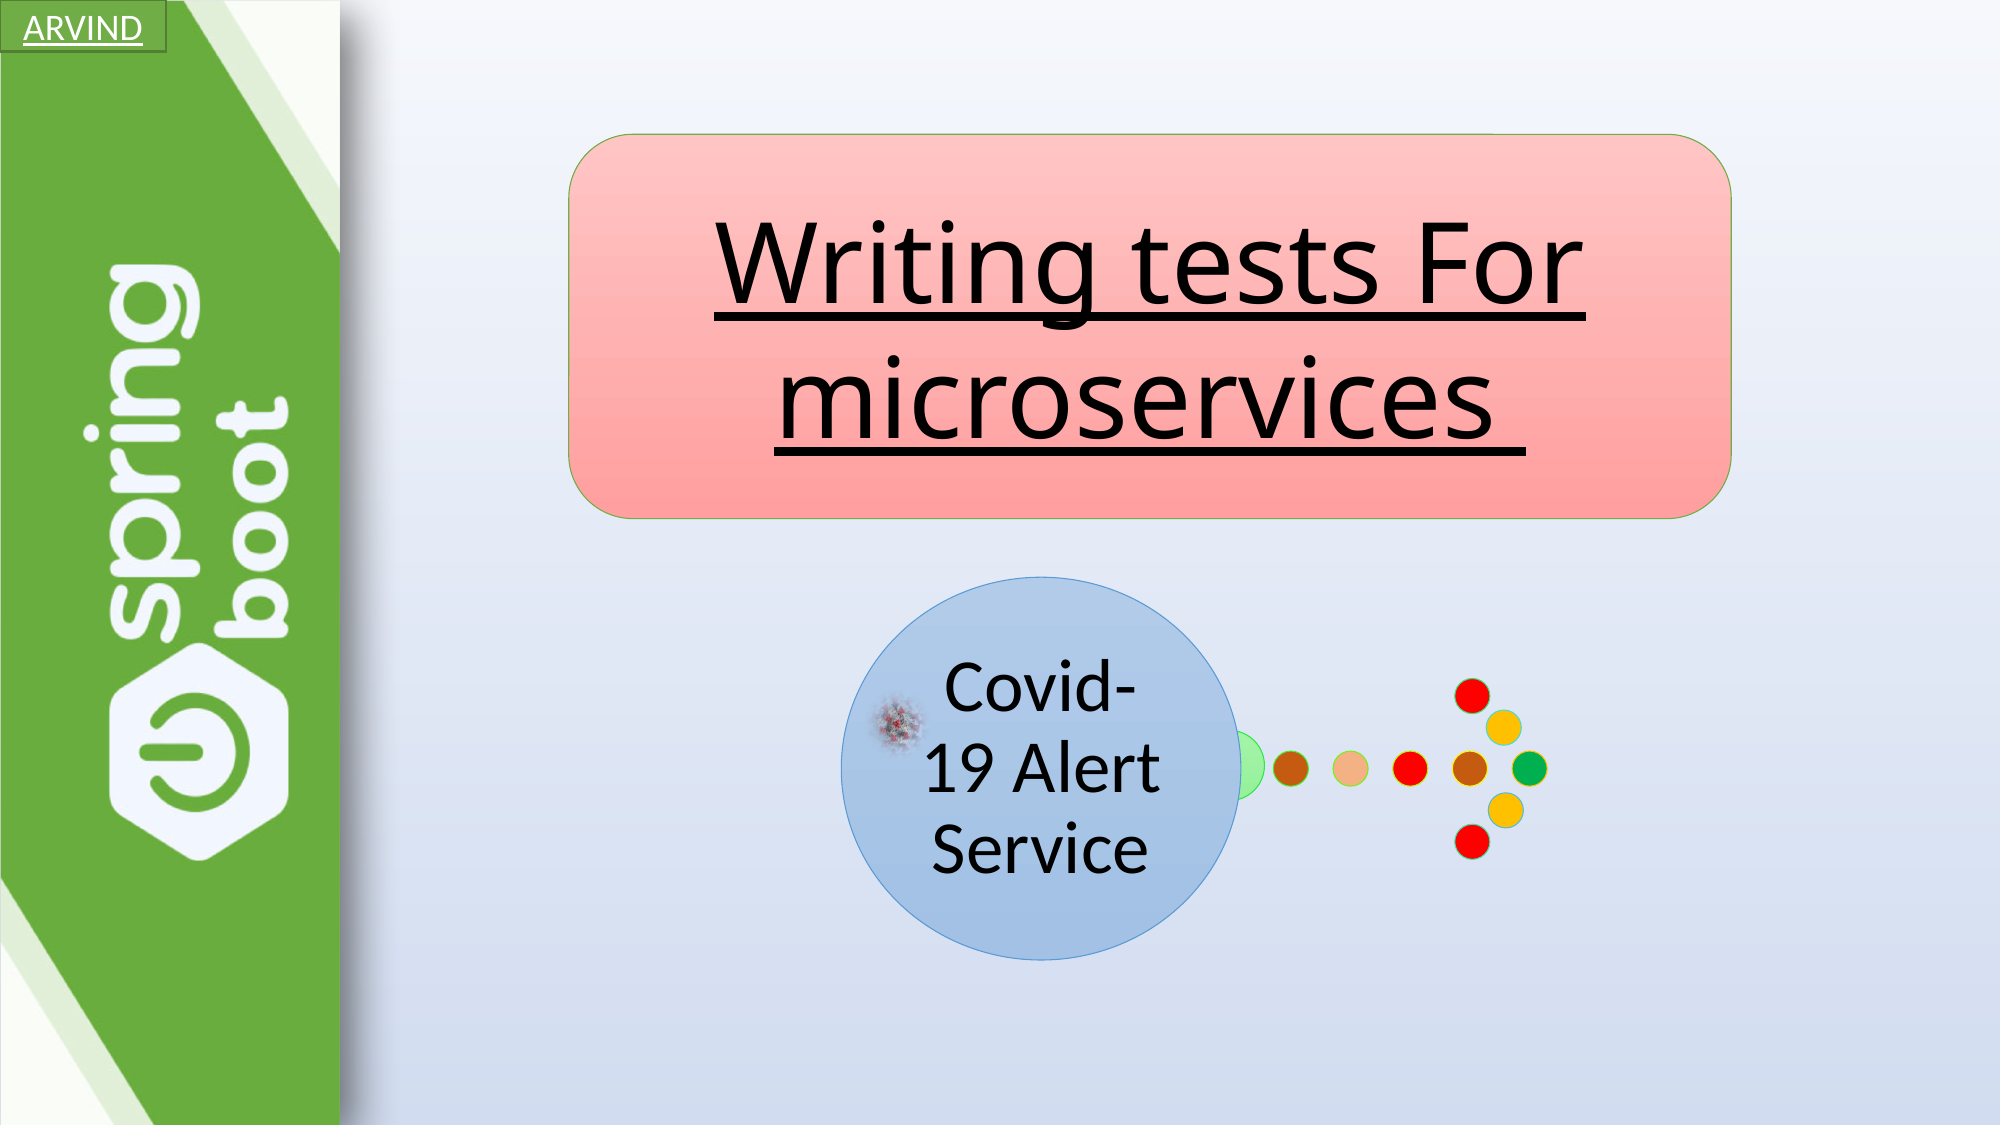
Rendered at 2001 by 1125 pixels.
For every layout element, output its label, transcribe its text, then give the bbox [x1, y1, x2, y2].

picture [857, 681, 938, 769]
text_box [543, 590, 1780, 947]
picture [0, 2, 733, 1124]
text_box Writing tests For microservices [568, 133, 1732, 520]
text_box ARVIND [0, 0, 167, 53]
